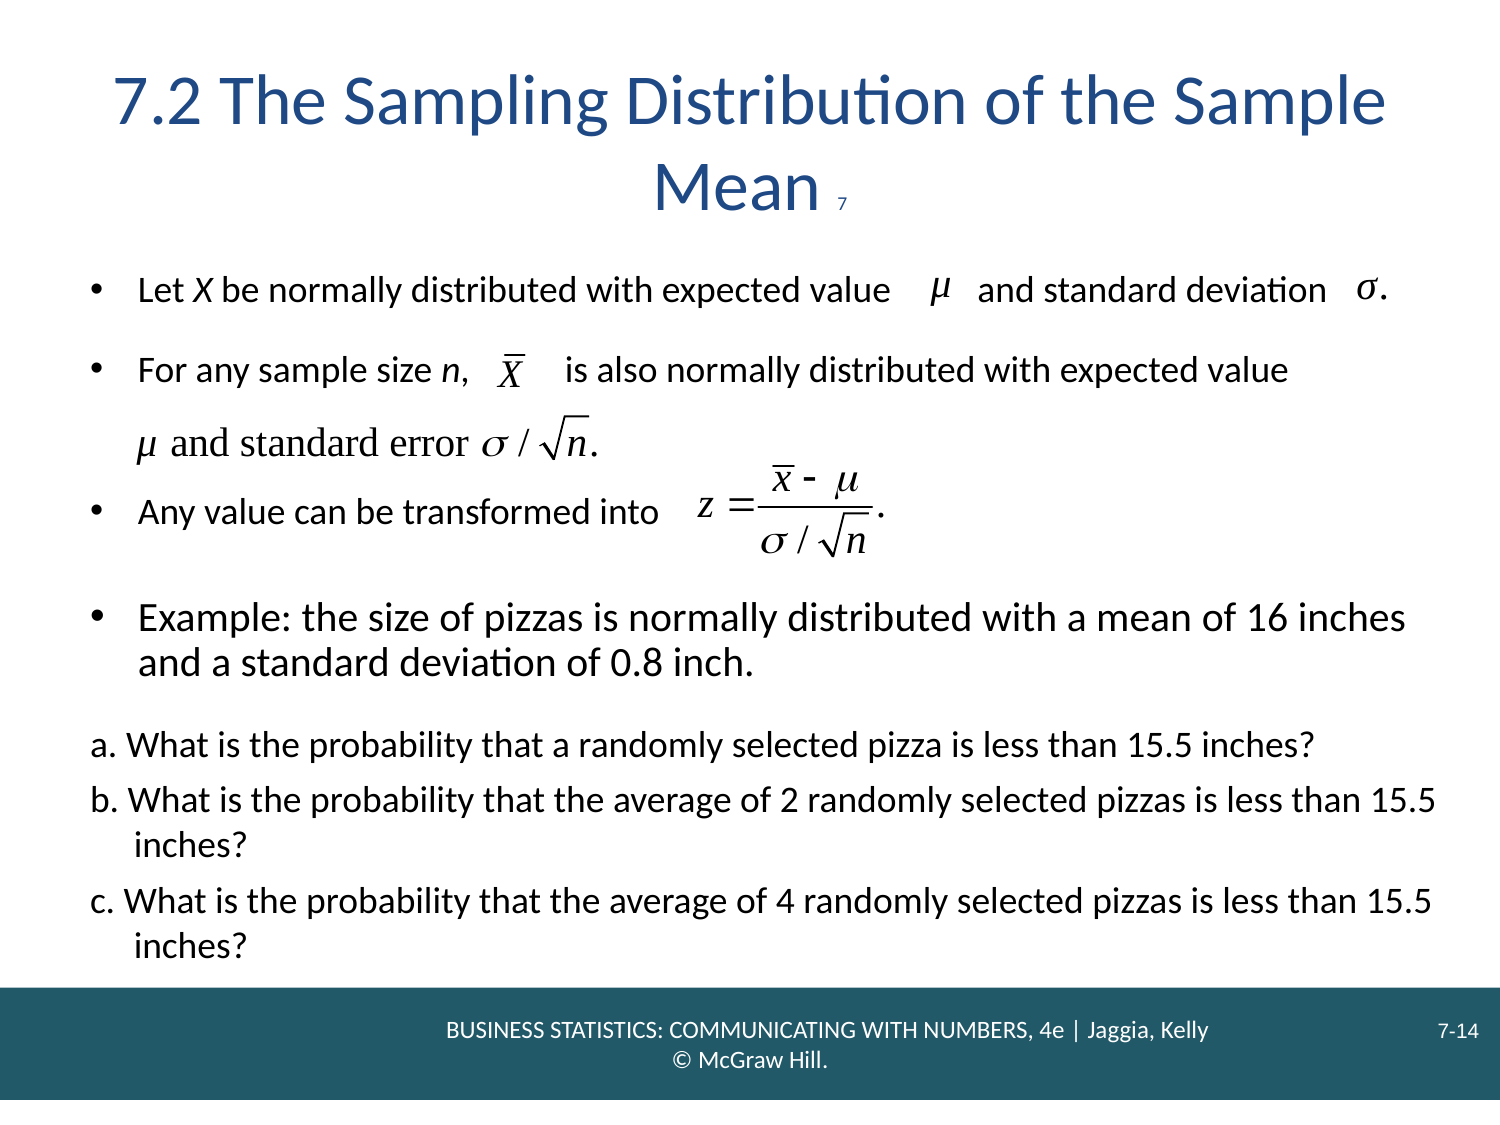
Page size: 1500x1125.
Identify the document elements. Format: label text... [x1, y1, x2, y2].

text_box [1353, 276, 1392, 306]
list a. What is the probability that a randomly selected pizza is less than 15.5 inches? b. What is the probability that the average of 2 randomly selected pizzas is less than 15.5 inches? c. What is the probability that the average of 4 randomly selected pizzas is less than 15.5 inches? [75, 712, 1488, 972]
title 7.2 The Sampling Distribution of the Sample Mean 7 [75, 45, 1425, 233]
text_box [491, 348, 532, 392]
list Any value can be transformed into [75, 479, 687, 543]
list For any sample size n, [75, 337, 490, 405]
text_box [129, 409, 603, 470]
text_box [924, 274, 956, 313]
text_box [692, 454, 889, 564]
list is also normally distributed with expected value [549, 337, 1429, 405]
list Let X be normally distributed with expected value [75, 262, 925, 325]
list Example: the size of pizzas is normally distributed with a mean of 16 inches and a standard deviation of 0.8 inch. [75, 587, 1425, 695]
list and standard deviation [962, 257, 1354, 325]
